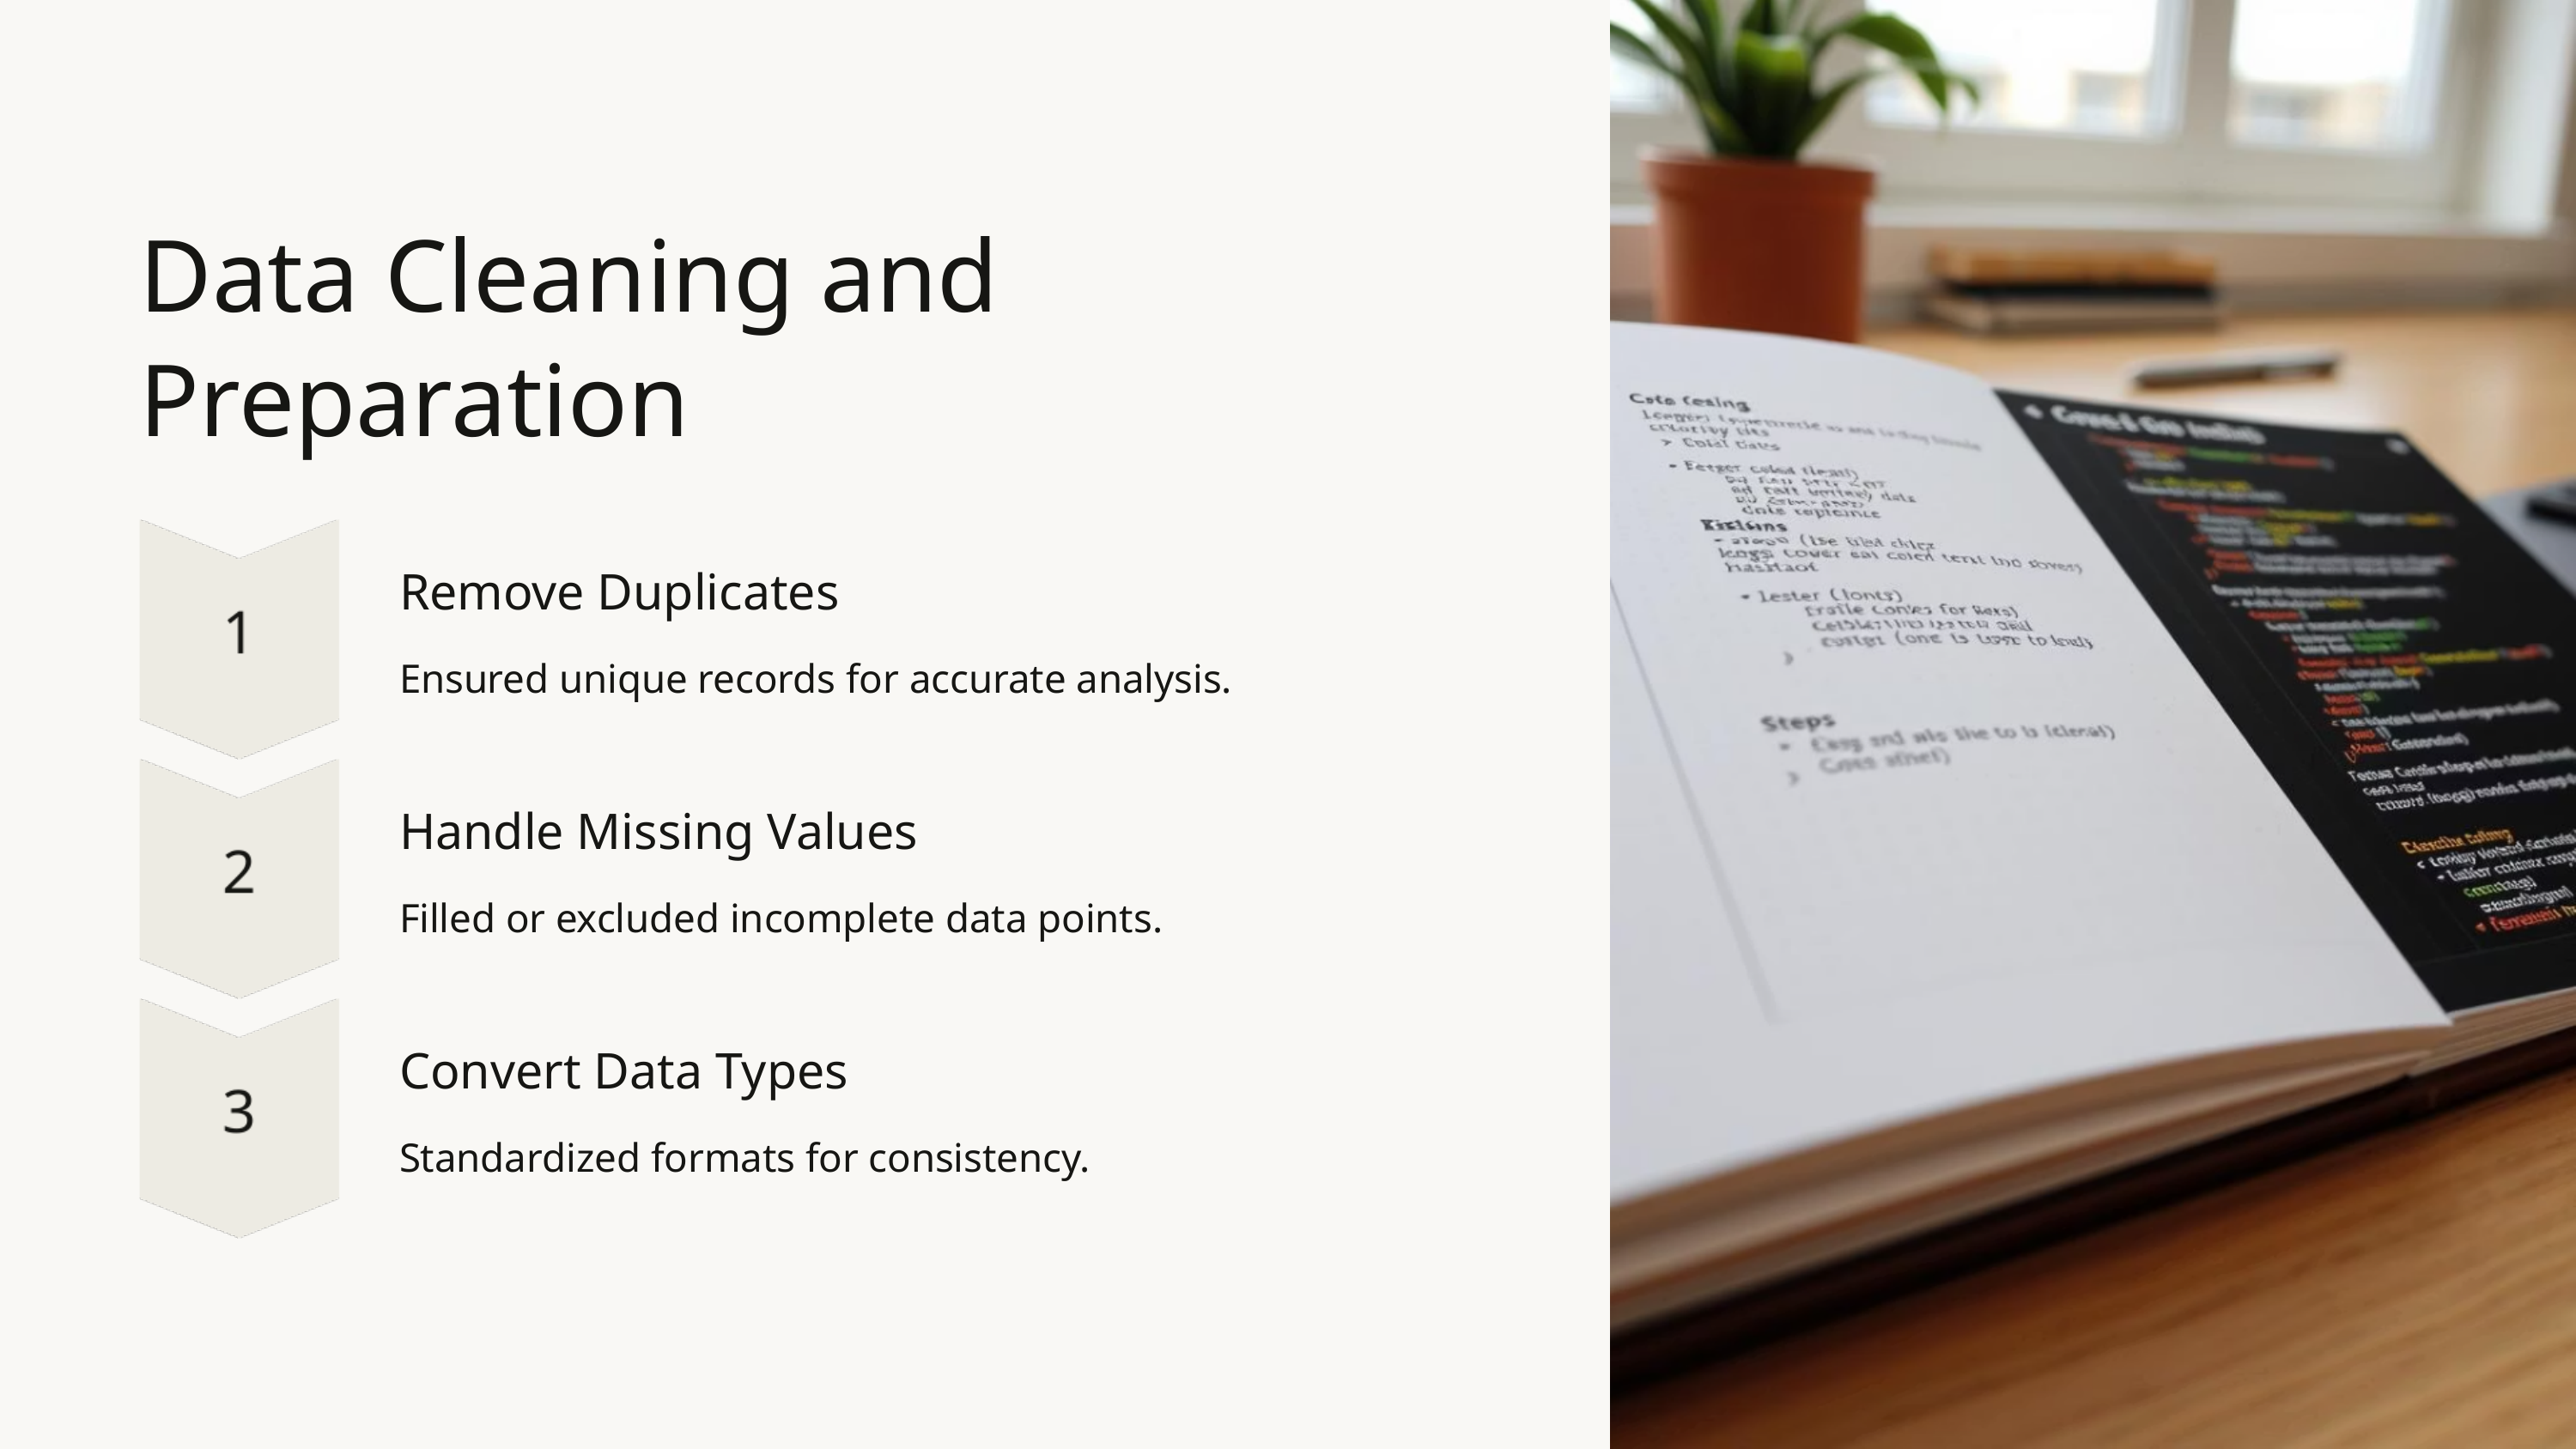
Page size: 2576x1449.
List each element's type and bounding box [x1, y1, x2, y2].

text_box [398, 1125, 1471, 1190]
text_box [0, 0, 2576, 1449]
text_box [139, 209, 1471, 460]
text_box [398, 885, 1471, 950]
text_box [398, 646, 1471, 710]
text_box [398, 559, 899, 622]
text_box [398, 1038, 899, 1101]
text_box [398, 798, 920, 862]
